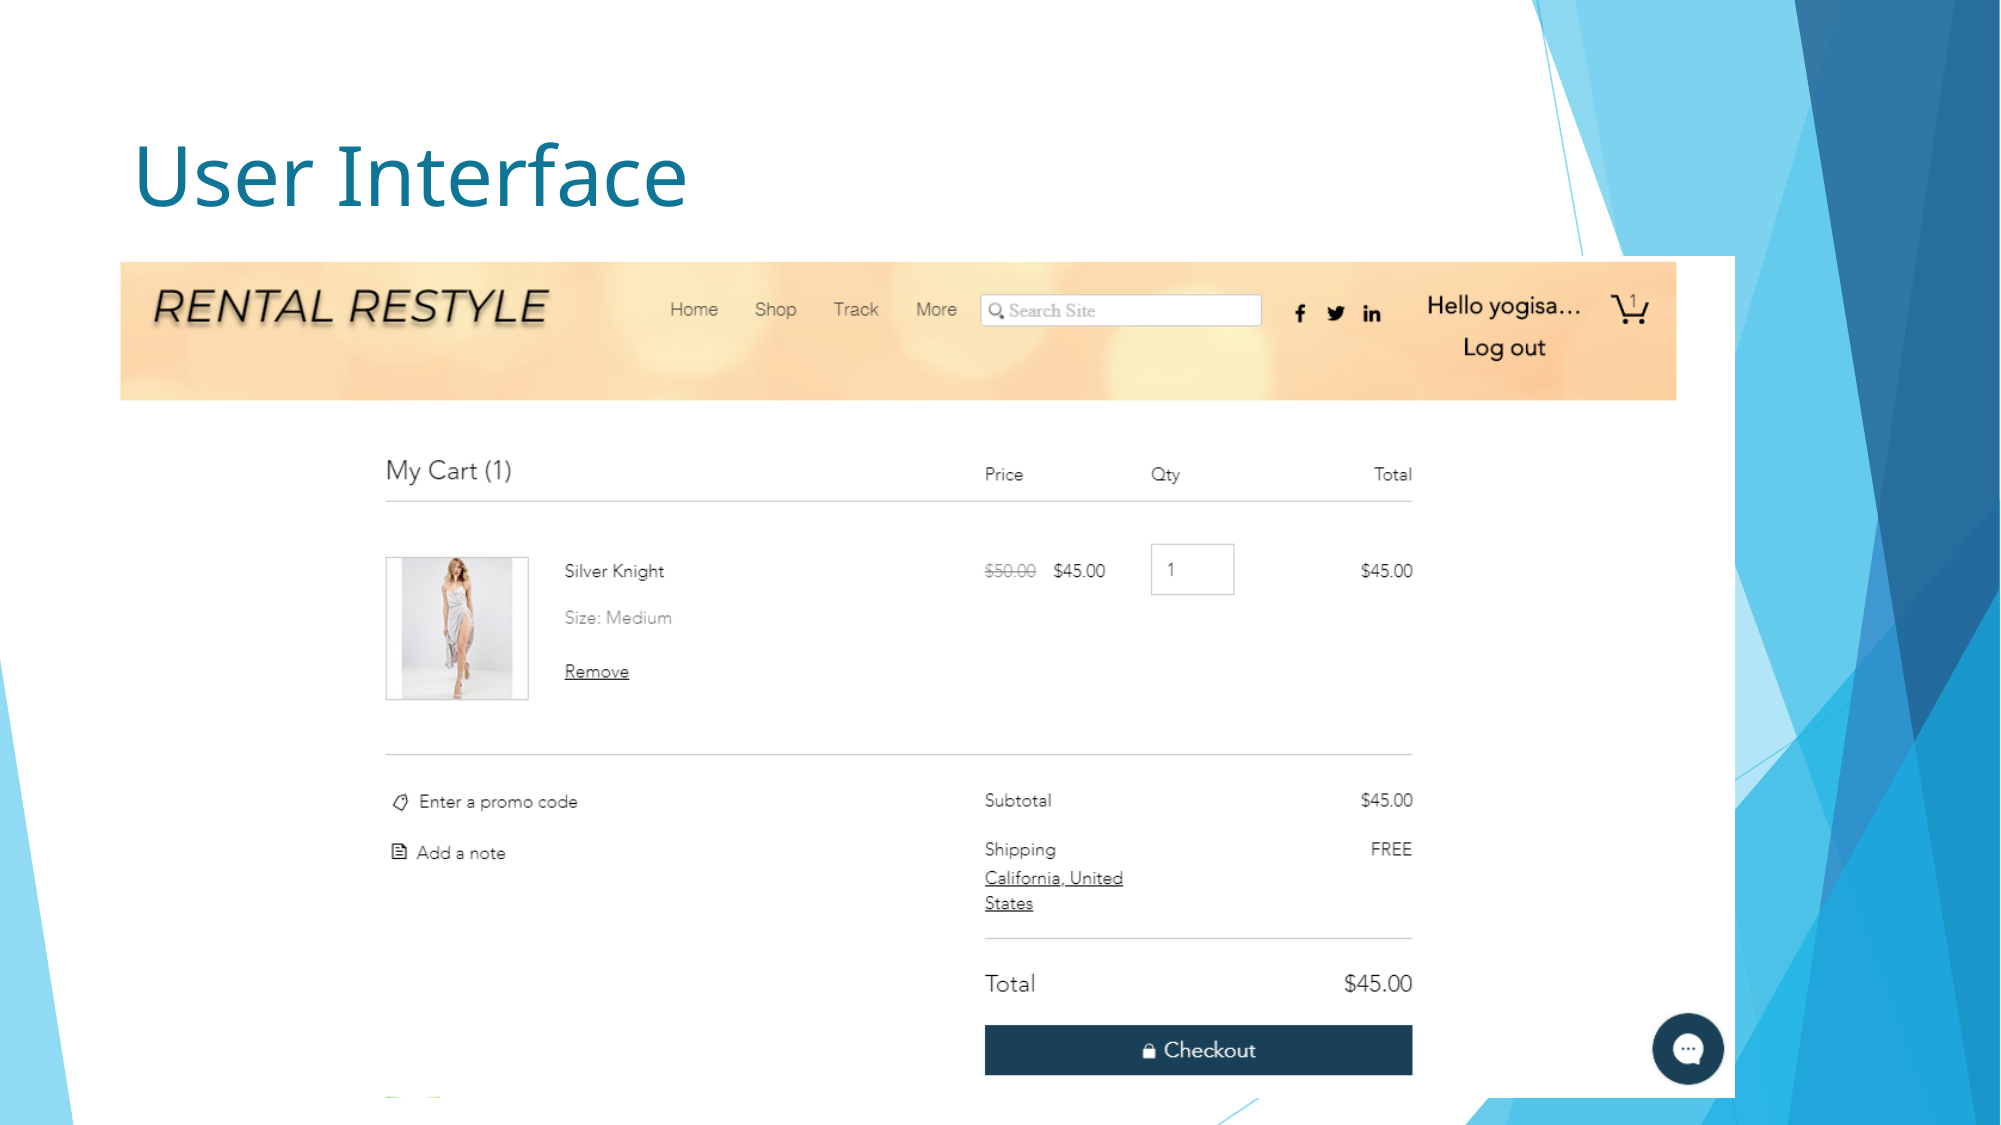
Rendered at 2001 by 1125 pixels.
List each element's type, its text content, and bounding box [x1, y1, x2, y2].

picture [117, 255, 1735, 1098]
text_box User Interface [117, 108, 1196, 234]
